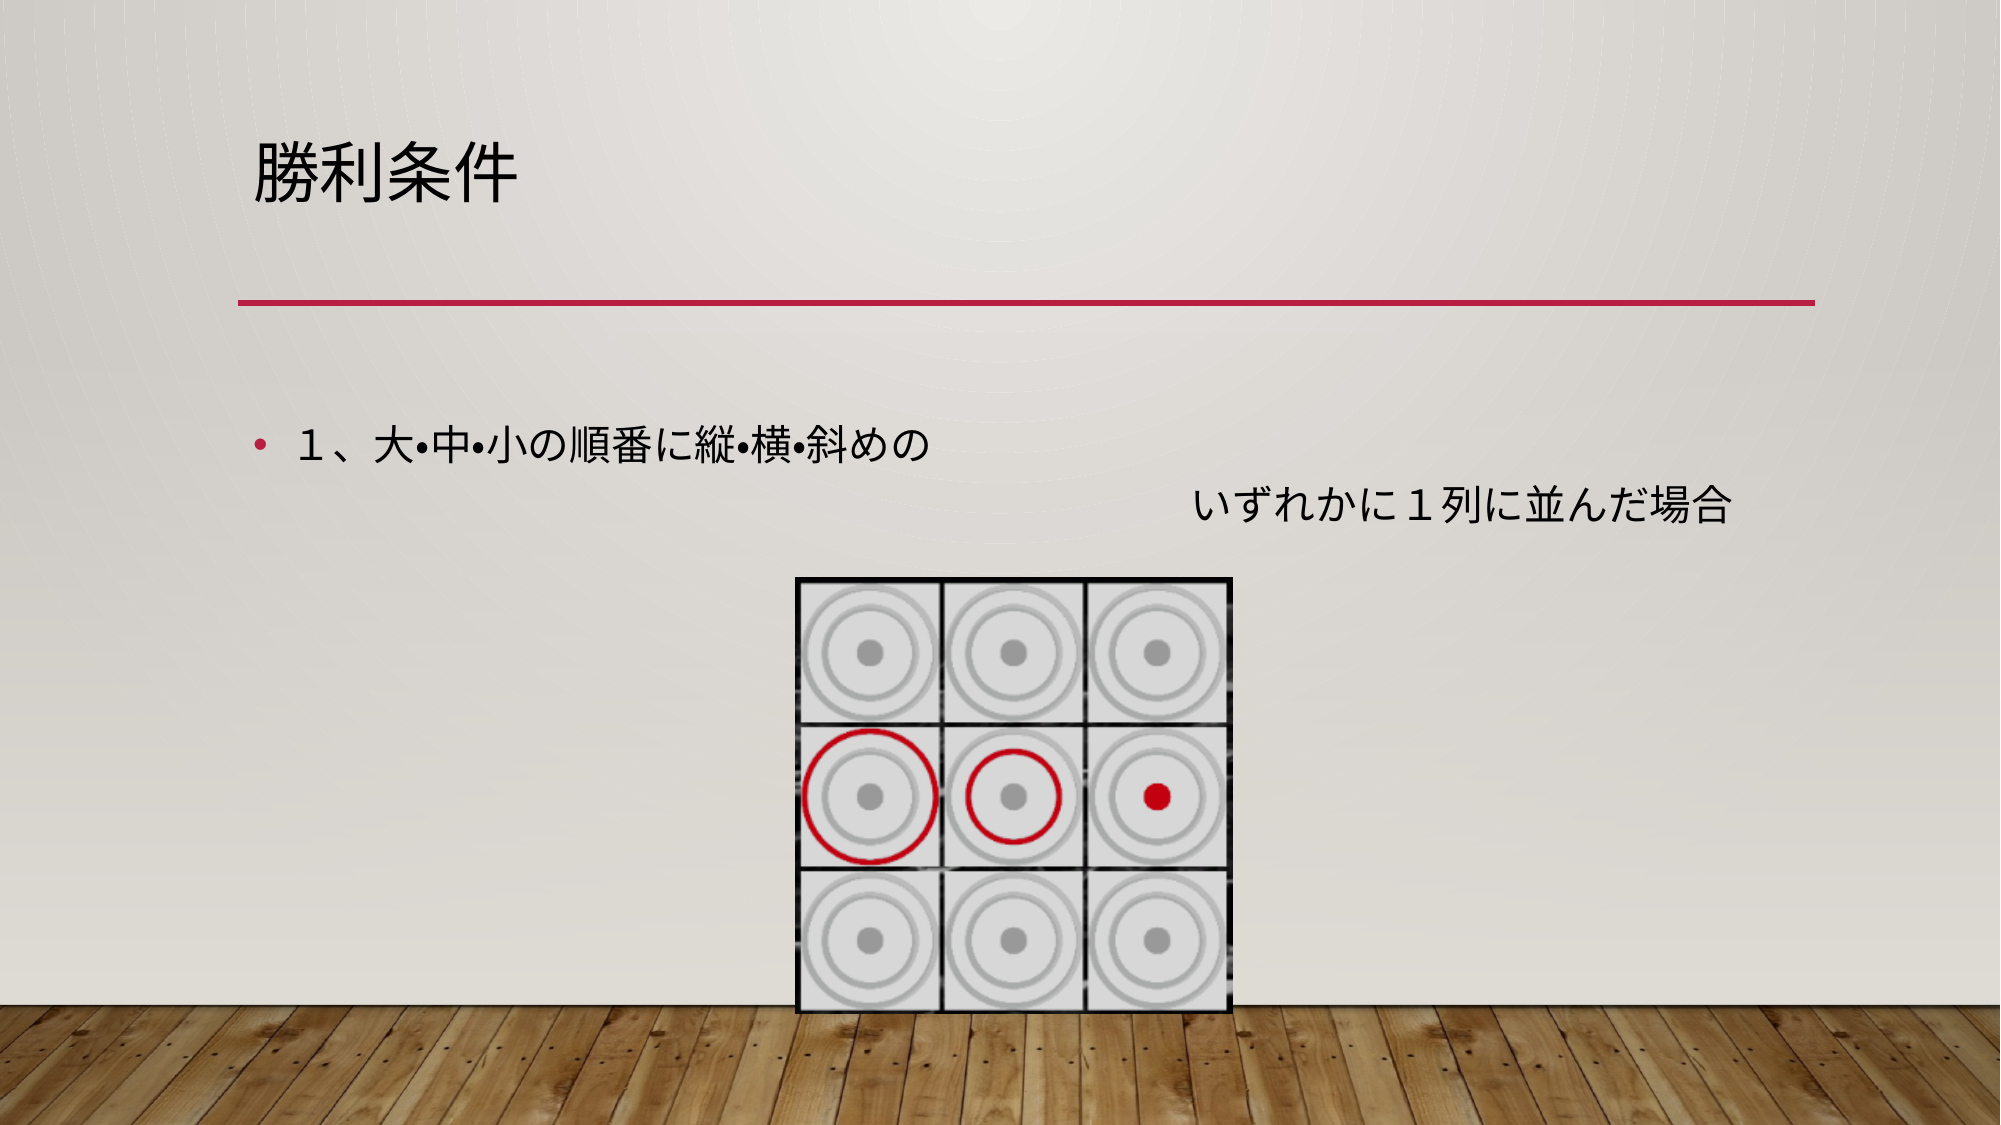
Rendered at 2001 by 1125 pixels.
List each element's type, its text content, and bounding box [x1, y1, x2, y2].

list １、大・中・小の順番に縦・横・斜めの いずれかに１列に並んだ場合 [238, 330, 1814, 897]
picture [0, 576, 2000, 1125]
title 勝利条件 [238, 131, 1814, 305]
